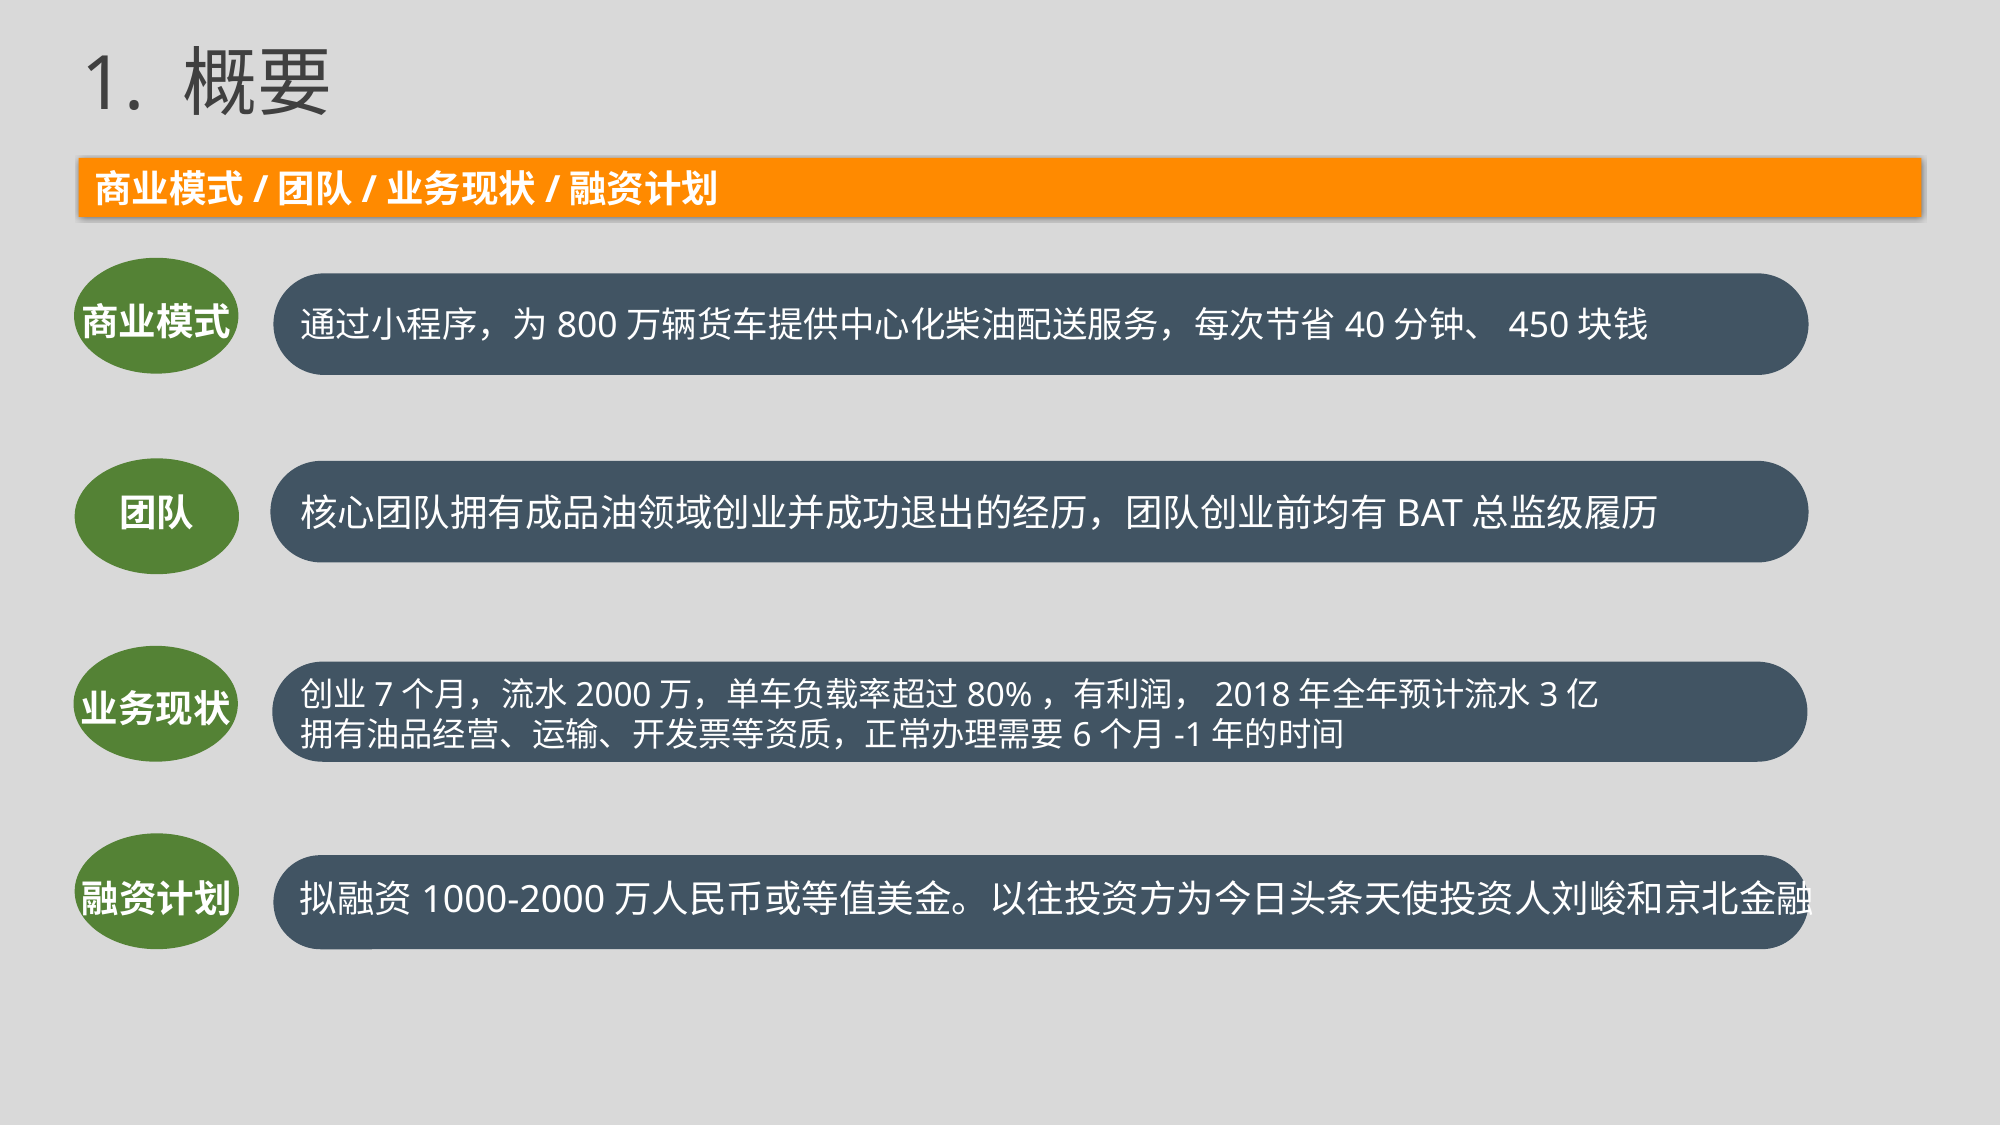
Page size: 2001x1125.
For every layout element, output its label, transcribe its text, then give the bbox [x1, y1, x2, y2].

text_box [91, 928, 222, 951]
text_box 创业7个月，流水2000万，单车负载率超过80%，有利润，2018年全年预计流水3亿 拥有油品经营、运输、开发票等资质，正常办理需要6个月-1年的时间 [285, 665, 1770, 761]
text_box 核心团队拥有成品油领域创业并成功退出的经历，团队创业前均有BAT总监级履历 [285, 481, 1817, 541]
text_box [90, 457, 224, 481]
text_box [269, 459, 1801, 564]
text_box [81, 256, 232, 290]
text_box 团队 [40, 481, 274, 541]
text_box [287, 854, 1795, 867]
text_box [87, 738, 224, 763]
text_box 拟融资1000-2000万人民币或等值美金。以往投资方为今日头条天使投资人刘峻和京北金融 [285, 867, 1852, 928]
text_box 业务现状 [39, 677, 273, 738]
text_box [81, 644, 230, 677]
text_box 1. 概要 [81, 51, 1922, 124]
text_box [272, 869, 1803, 951]
text_box [78, 157, 1922, 218]
text_box [81, 832, 233, 867]
text_box 融资计划 [40, 867, 274, 928]
text_box [273, 272, 1810, 376]
text_box [271, 676, 285, 747]
text_box [89, 351, 223, 375]
text_box 商业模式/团队/业务现状/融资计划 [94, 164, 1849, 210]
text_box 通过小程序，为800万辆货车提供中心化柴油配送服务，每次节省40分钟、450块钱 [285, 294, 1770, 352]
text_box 商业模式 [39, 290, 273, 351]
text_box [81, 541, 233, 576]
text_box [301, 660, 1809, 763]
